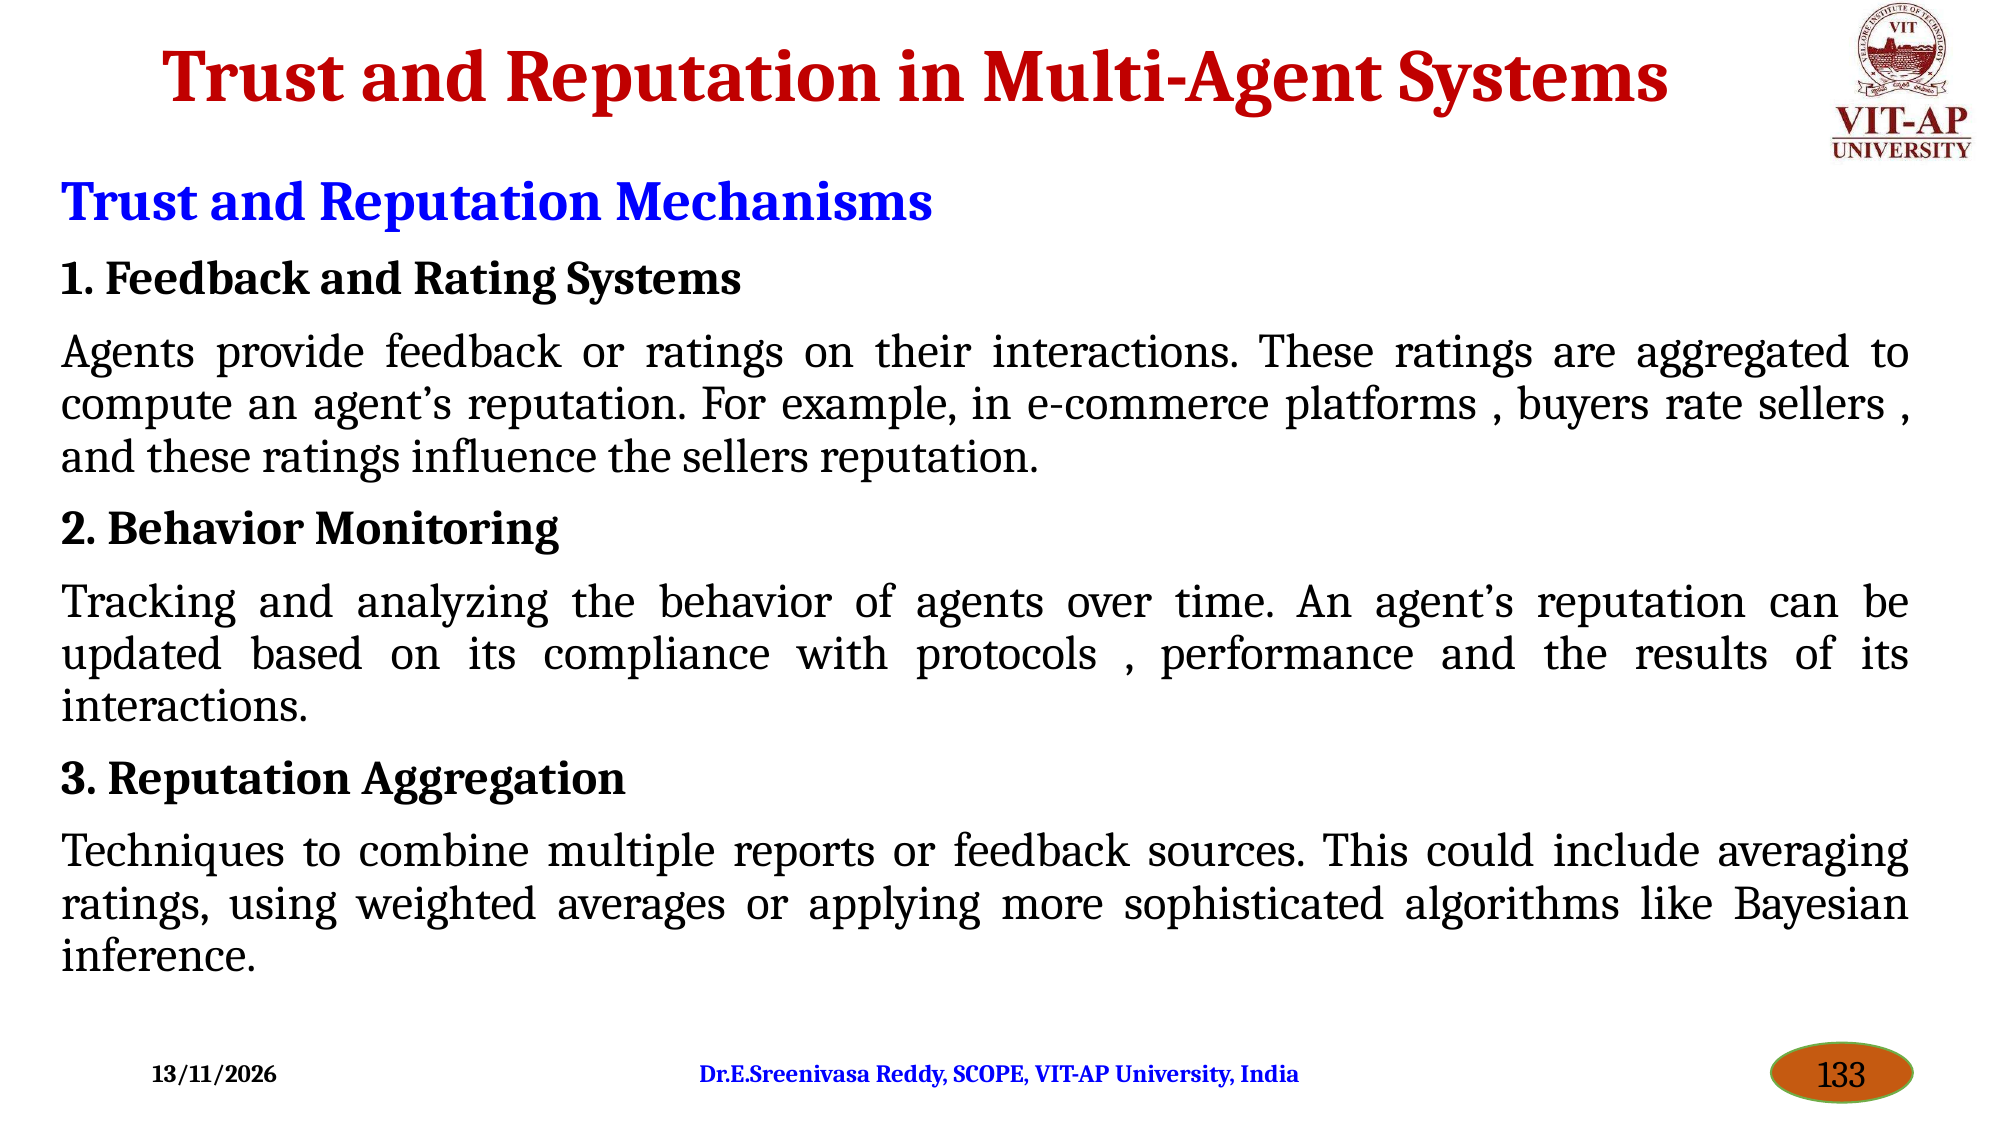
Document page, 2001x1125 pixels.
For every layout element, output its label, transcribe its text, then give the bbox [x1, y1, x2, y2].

footer Dr.E.Sreenivasa Reddy, SCOPE, VIT-AP University, India [662, 1042, 1338, 1103]
picture [1811, 0, 2000, 189]
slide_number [137, 1042, 588, 1103]
list Trust and Reputation Mechanisms 1. Feedback and Rating Systems Agents provide feedback or ratings on their interactions. These ratings are aggregated to compute an agent’s reputation. For example, in e-commerce platforms , buyers rate sellers , and these ratings influence the sellers reputation. 2. Behavior Monitoring Tracking and analyzing the behavior of agents over time. An agent’s reputation can be updated based on its compliance with protocols , performance and the results of its interactions. 3. Reputation Aggregation Techniques to combine multiple reports or feedback sources. This could include averaging ratings, using weighted averages or applying more sophisticated algorithms like Bayesian inference. [45, 164, 1926, 990]
title Trust and Reputation in Multi-Agent Systems [45, 22, 1771, 133]
text_box 133 [1769, 1041, 1914, 1104]
